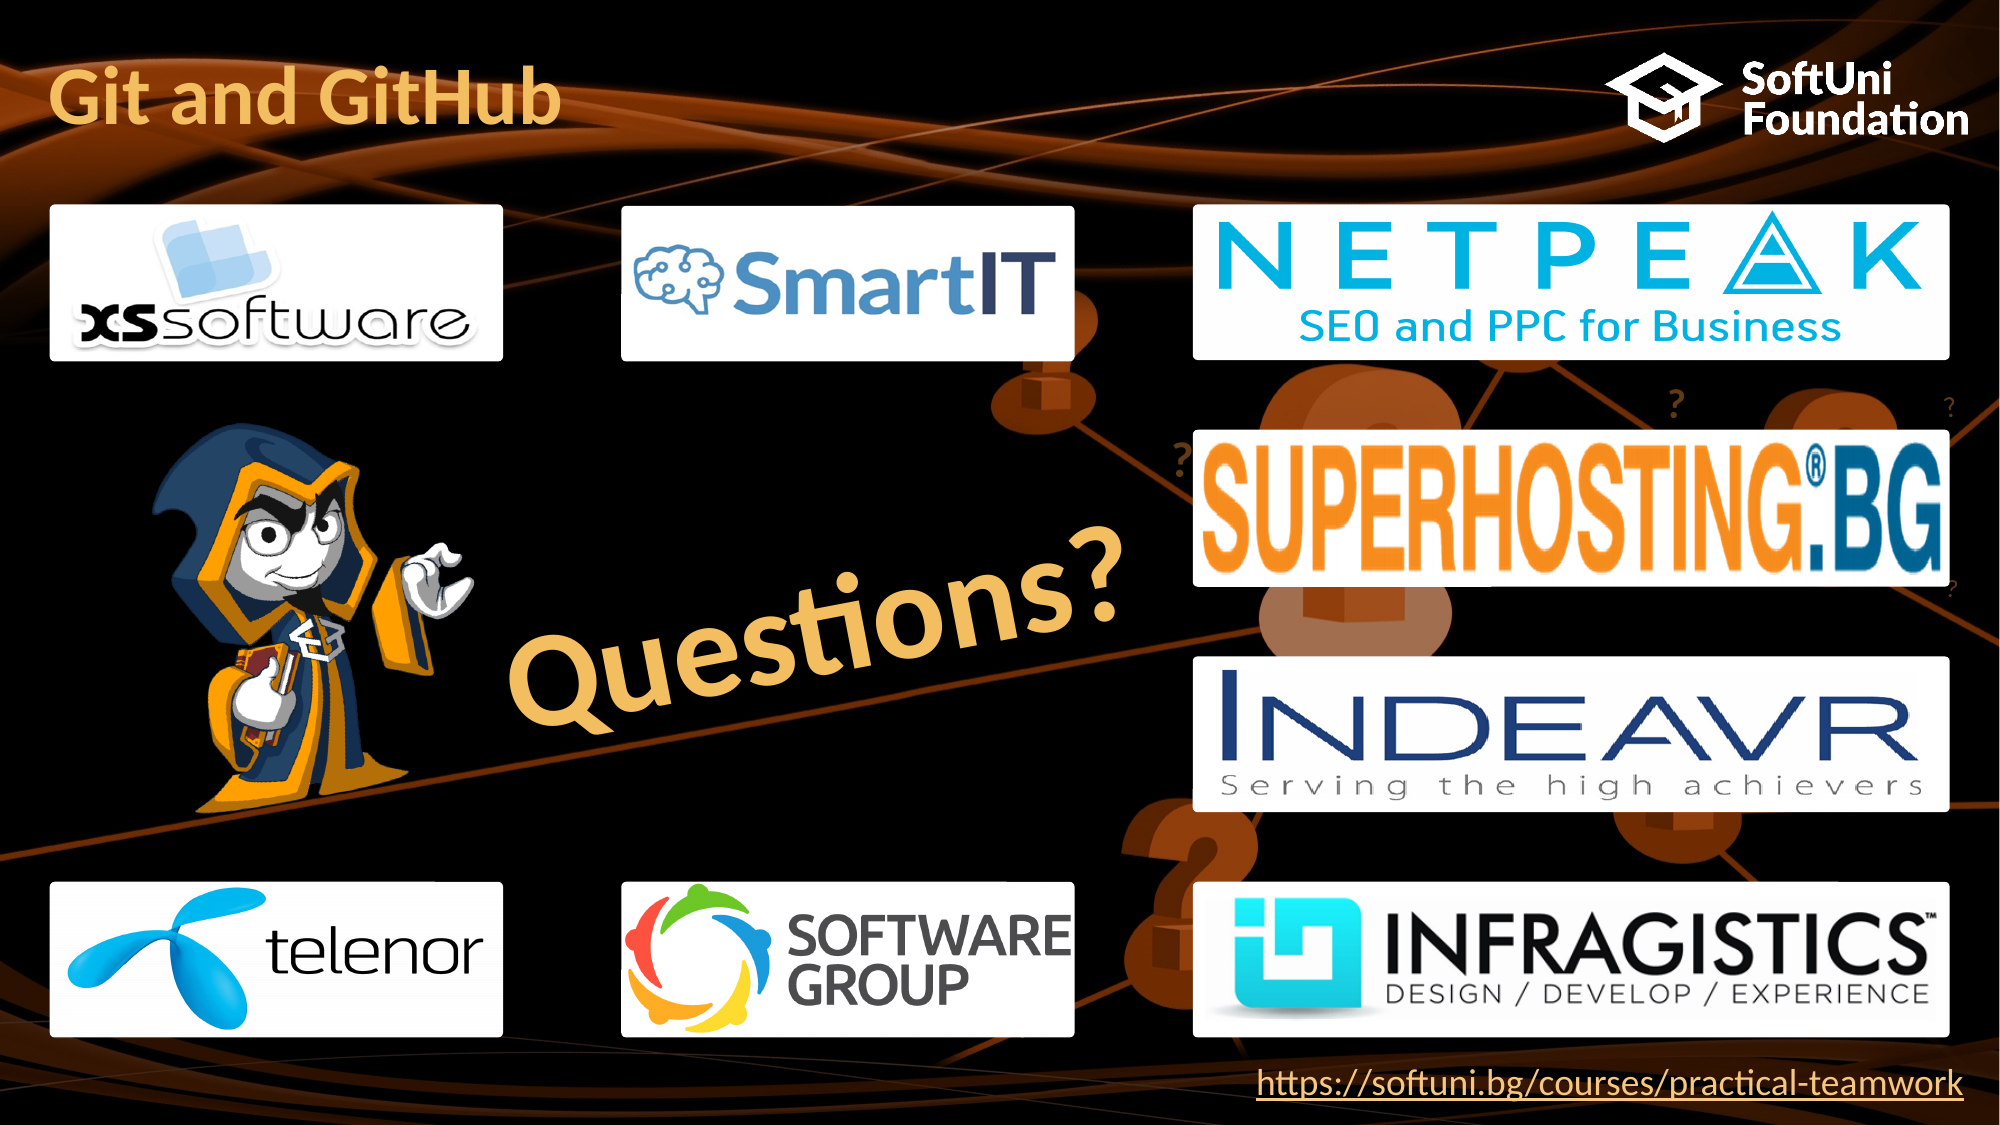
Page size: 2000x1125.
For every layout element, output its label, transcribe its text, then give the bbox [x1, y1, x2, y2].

picture [0, 0, 2000, 1125]
list https://softuni.bg/courses/practical-teamwork [250, 1050, 1971, 1108]
title Git and GitHub [30, 6, 1602, 189]
